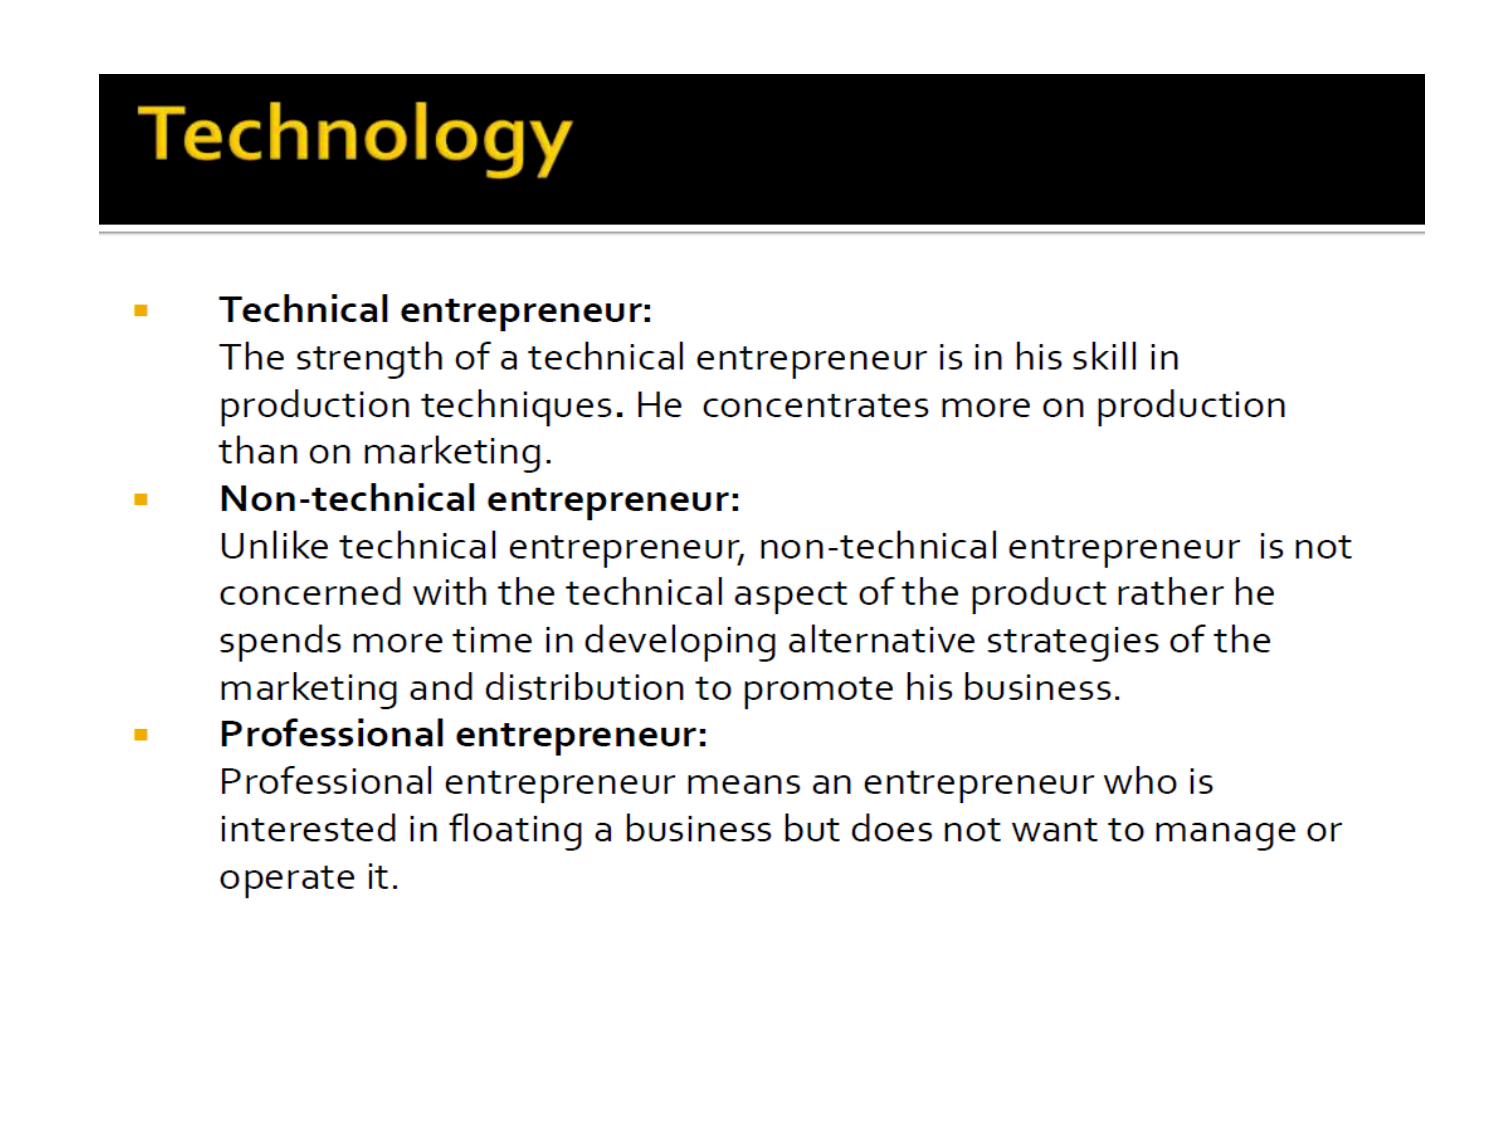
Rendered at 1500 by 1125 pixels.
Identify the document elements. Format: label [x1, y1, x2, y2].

picture [99, 74, 1426, 962]
